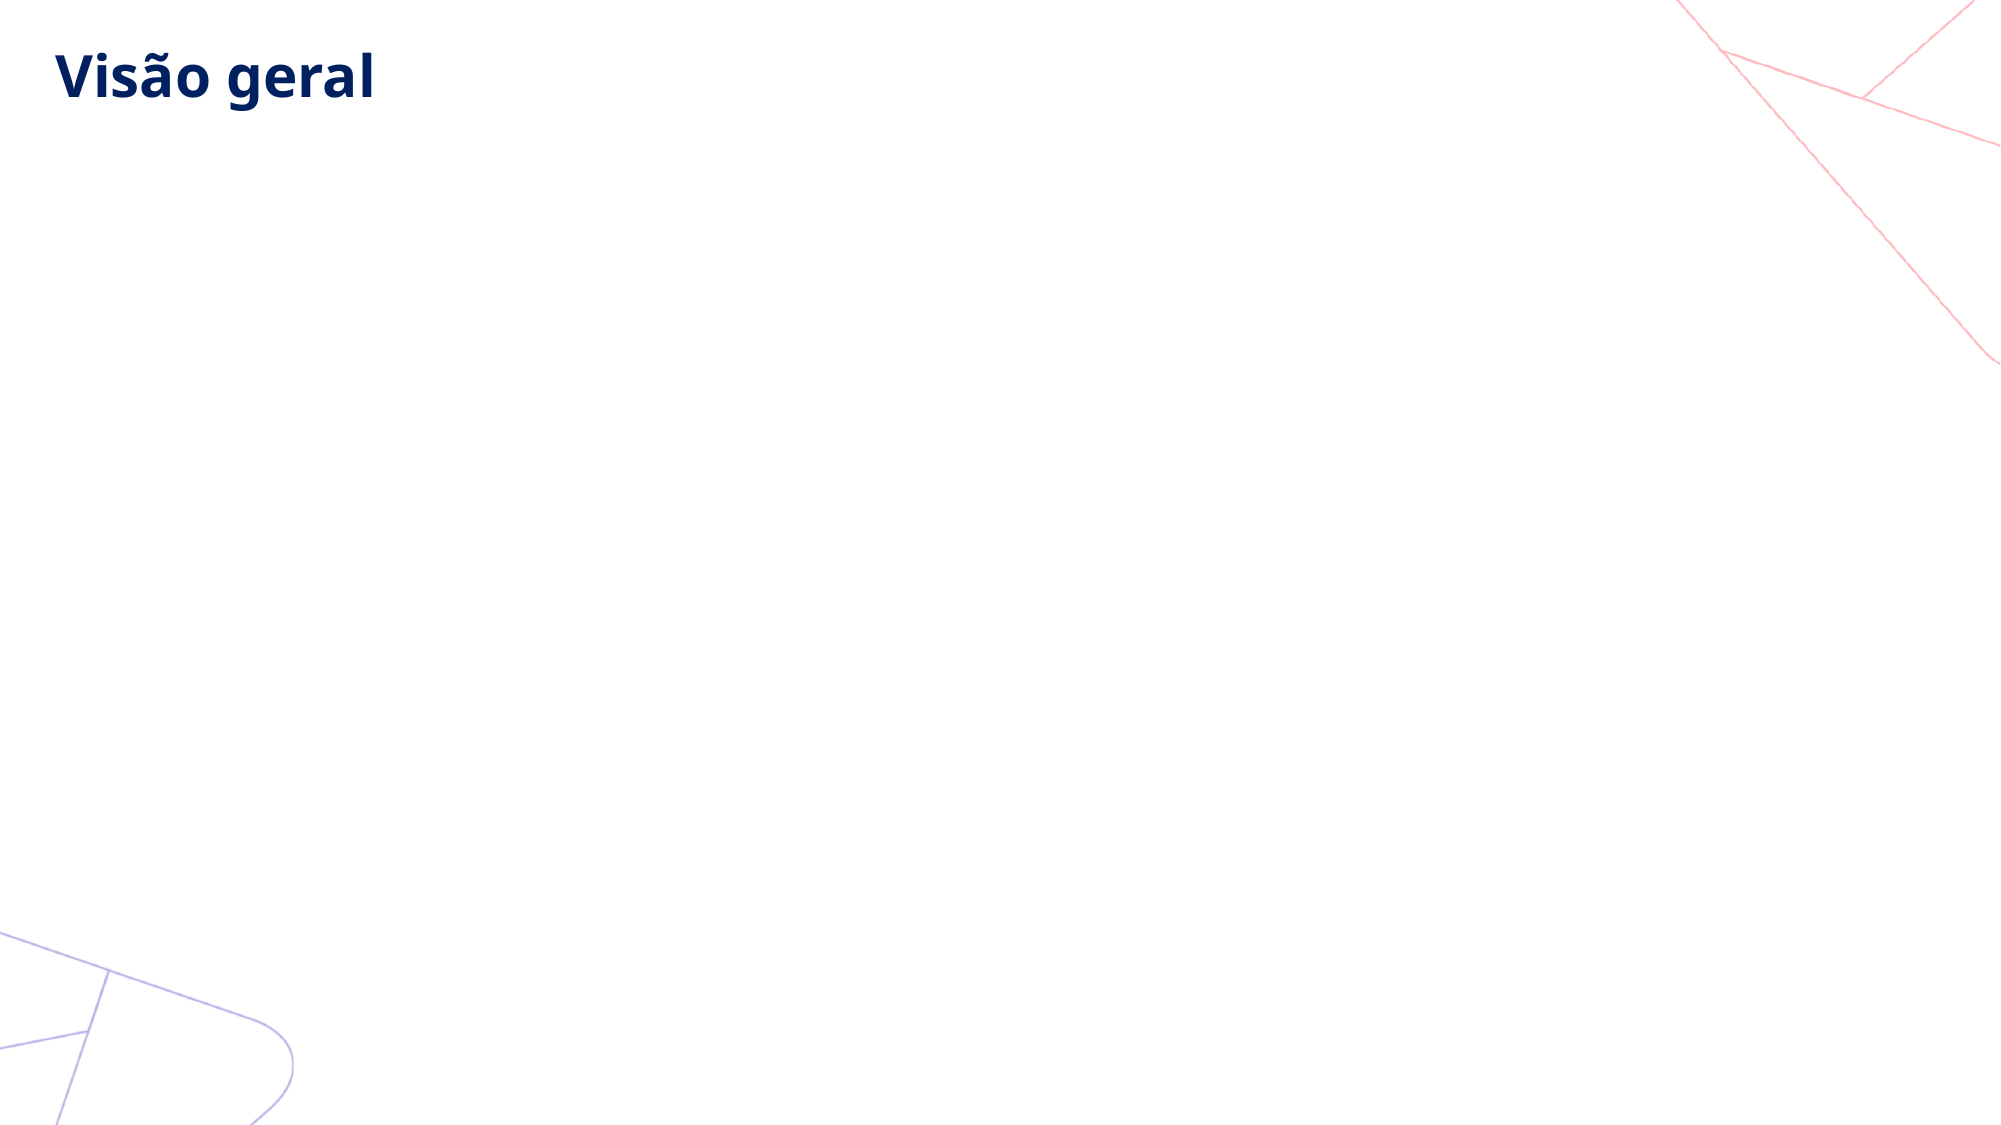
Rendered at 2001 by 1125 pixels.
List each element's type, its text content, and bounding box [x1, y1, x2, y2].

title Visão geral [40, 39, 1961, 160]
